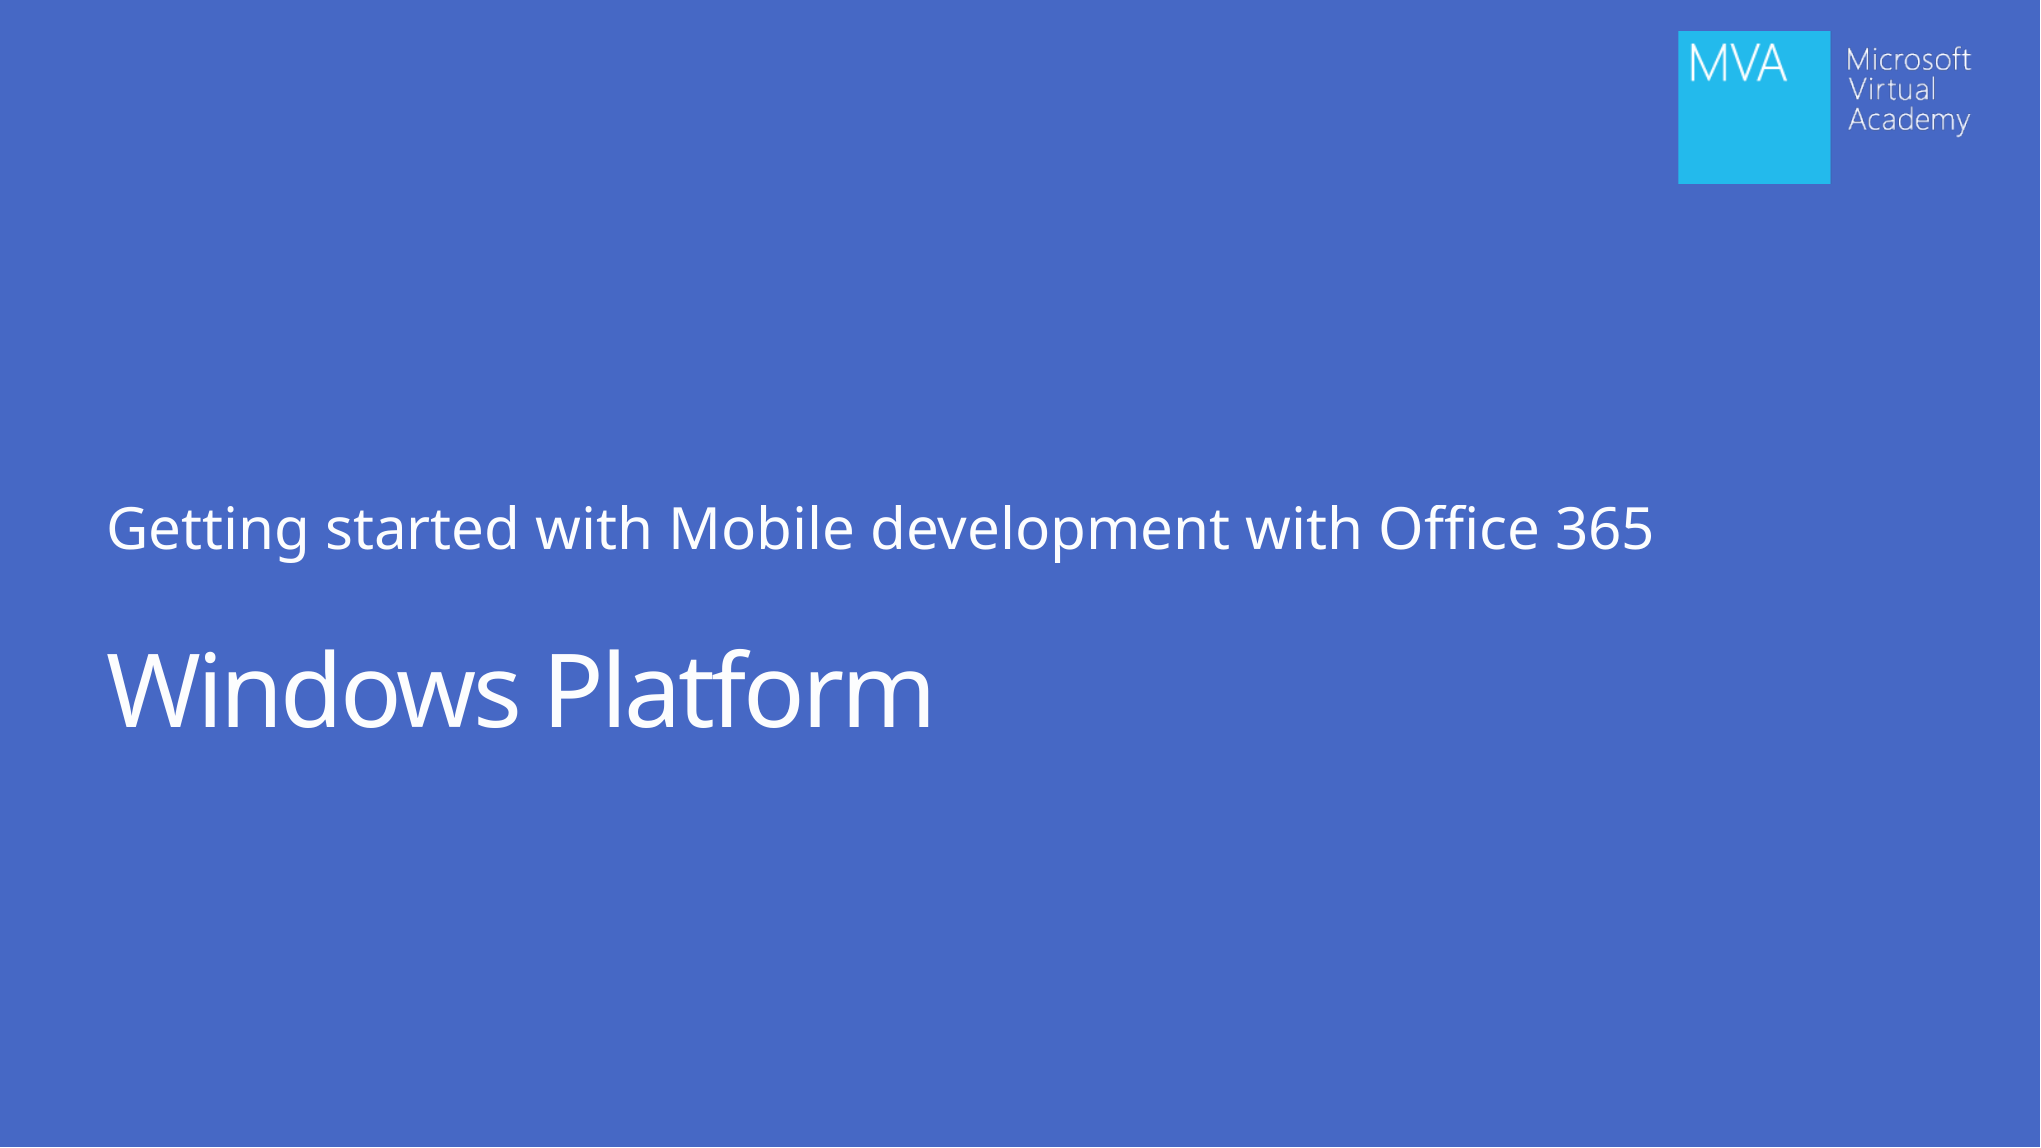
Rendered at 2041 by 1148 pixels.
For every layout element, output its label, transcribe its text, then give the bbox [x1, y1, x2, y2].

picture [1678, 31, 2018, 184]
subtitle Getting started with Mobile development with Office 365 [91, 492, 1992, 618]
title Windows Platform [91, 631, 1992, 956]
